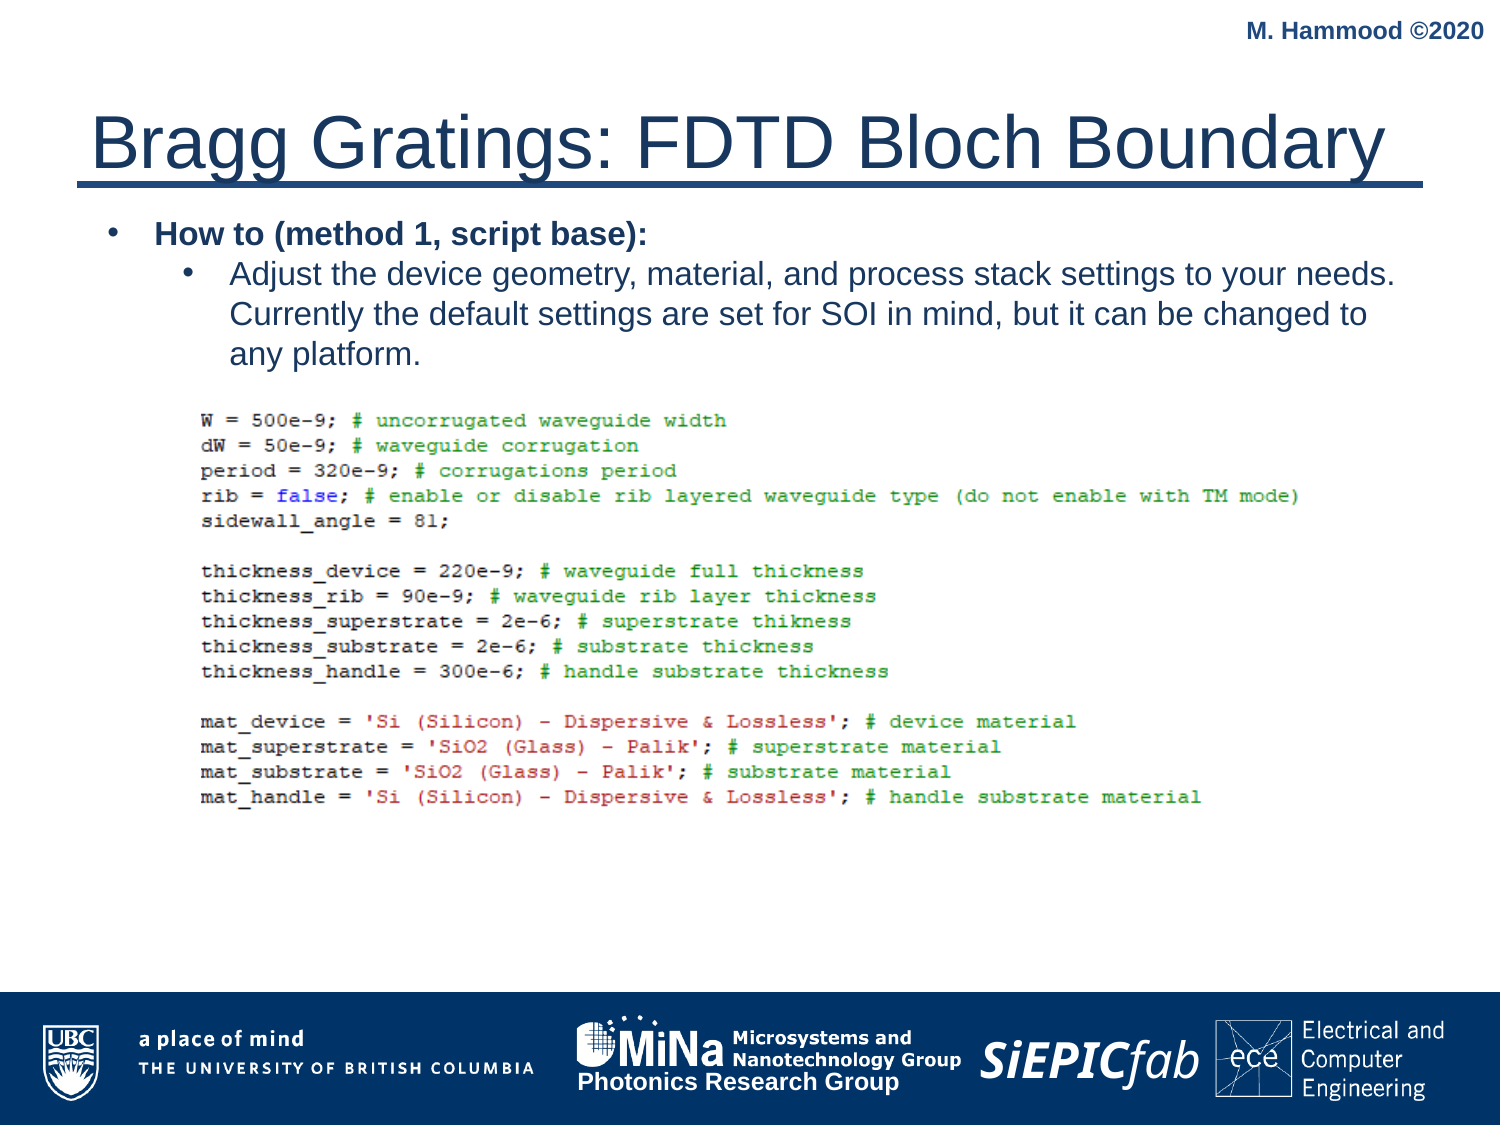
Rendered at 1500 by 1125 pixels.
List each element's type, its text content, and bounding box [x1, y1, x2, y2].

picture [1181, 1054, 1194, 1065]
picture [1151, 1054, 1165, 1065]
slide_number 21 [1149, 1065, 1500, 1125]
footer M. Hammood ©2020 [1222, 0, 1500, 60]
title Bragg Gratings: FDTD Bloch Boundary [75, 45, 1436, 205]
text_box How to (method 1, script base): Adjust the device geometry, material, and process stack settings to your needs. Currently the default settings are set for SOI in mind, but it can be changed to any platform. [17, 205, 1436, 380]
picture [0, 992, 1500, 1125]
picture [201, 408, 1309, 822]
